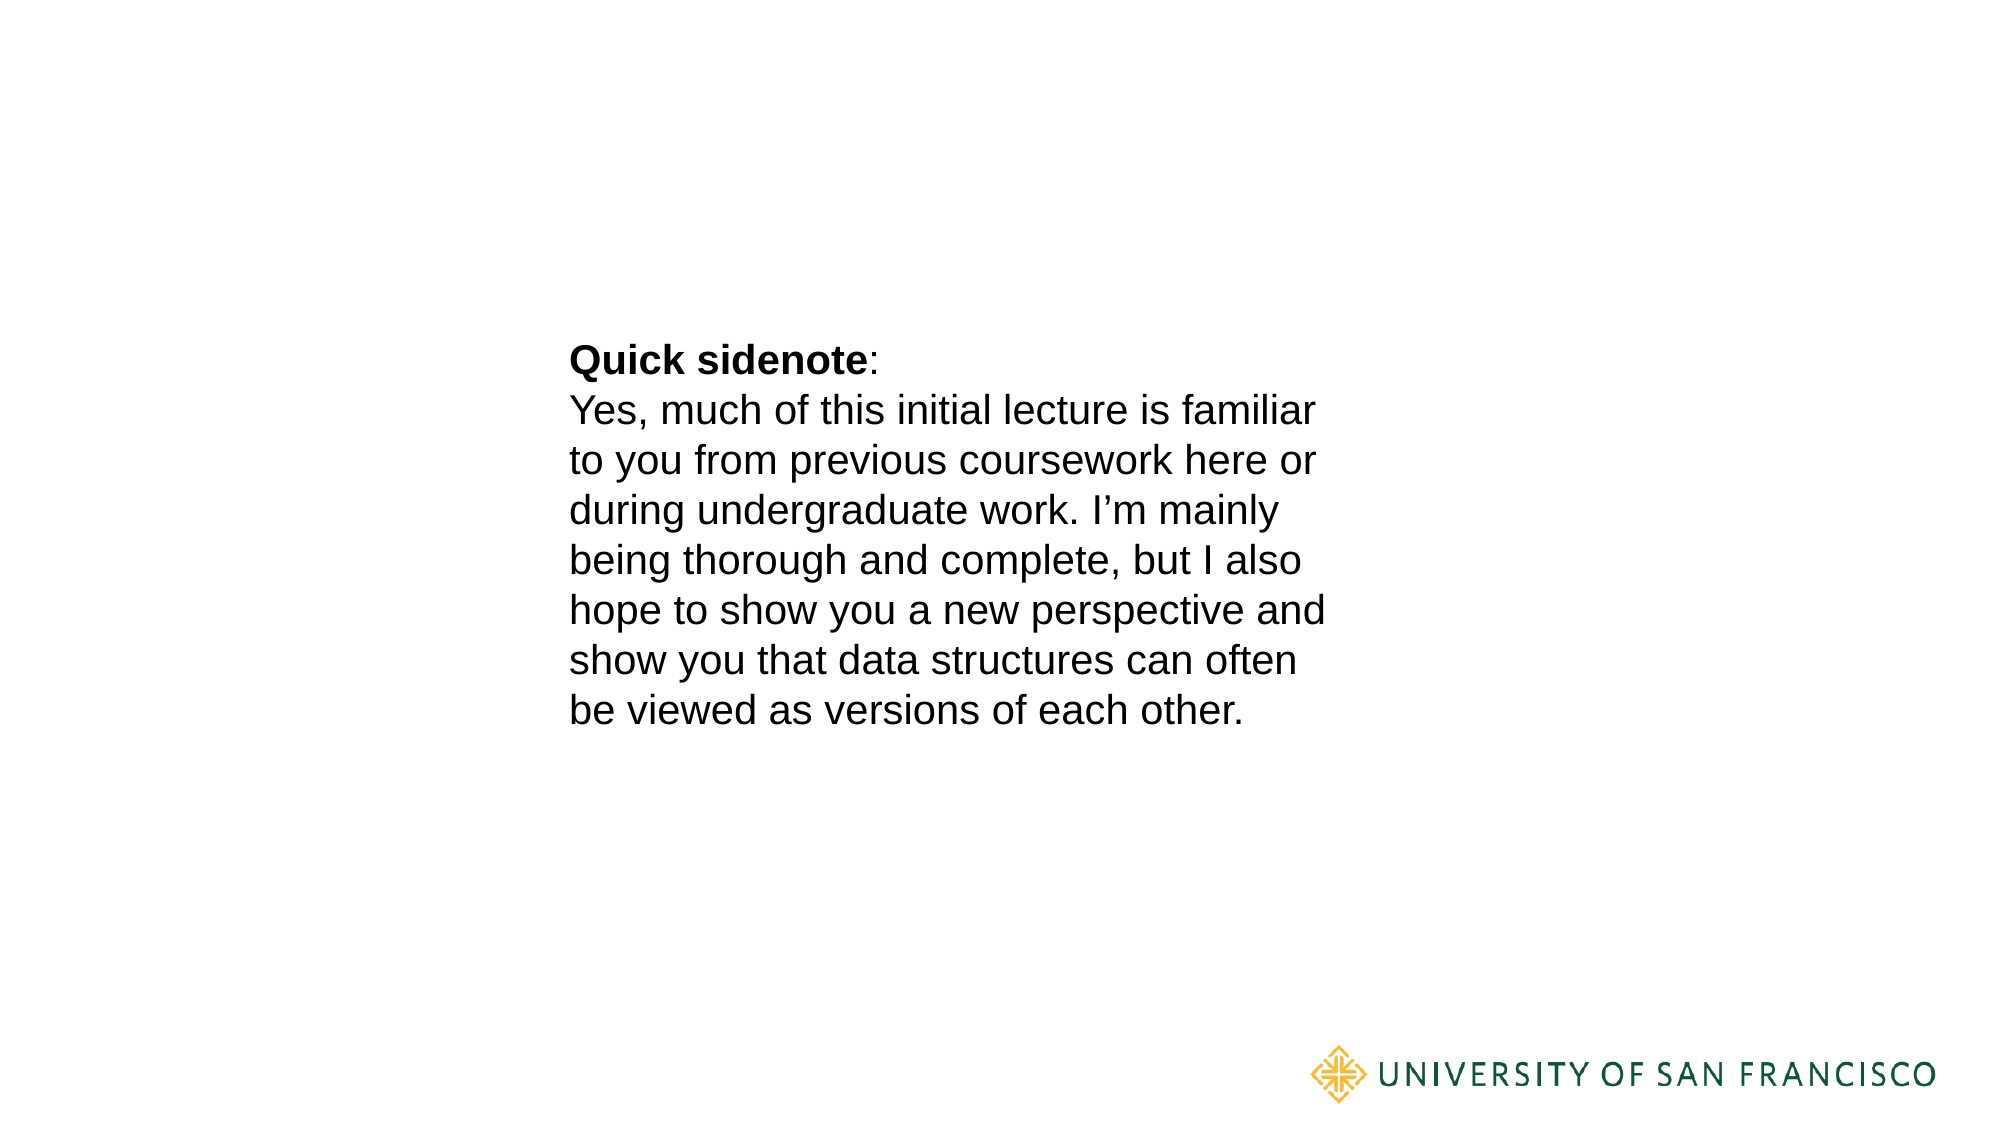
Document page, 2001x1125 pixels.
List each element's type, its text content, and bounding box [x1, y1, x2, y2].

text_box Quick sidenote: Yes, much of this initial lecture is familiar to you from previous coursework here or during undergraduate work. I’m mainly being thorough and complete, but I also hope to show you a new perspective and show you that data structures can often be viewed as versions of each other. [554, 325, 1367, 741]
